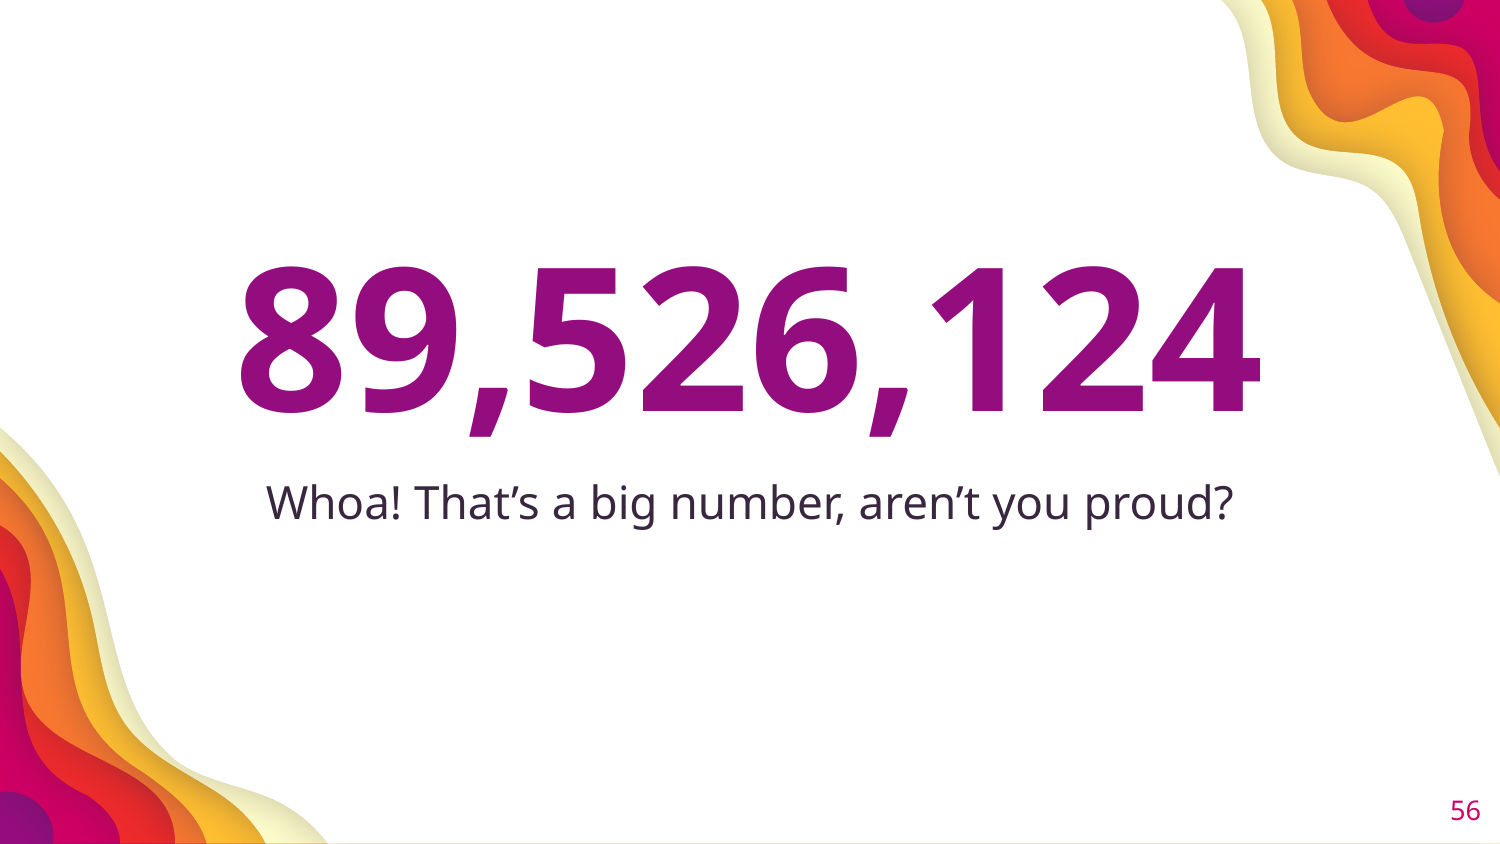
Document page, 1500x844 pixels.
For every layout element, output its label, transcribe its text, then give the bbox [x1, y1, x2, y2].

title 89,526,124 [112, 259, 1388, 450]
slide_number 56 [1391, 779, 1482, 844]
subtitle Whoa! That’s a big number, aren’t you proud? [112, 465, 1388, 595]
